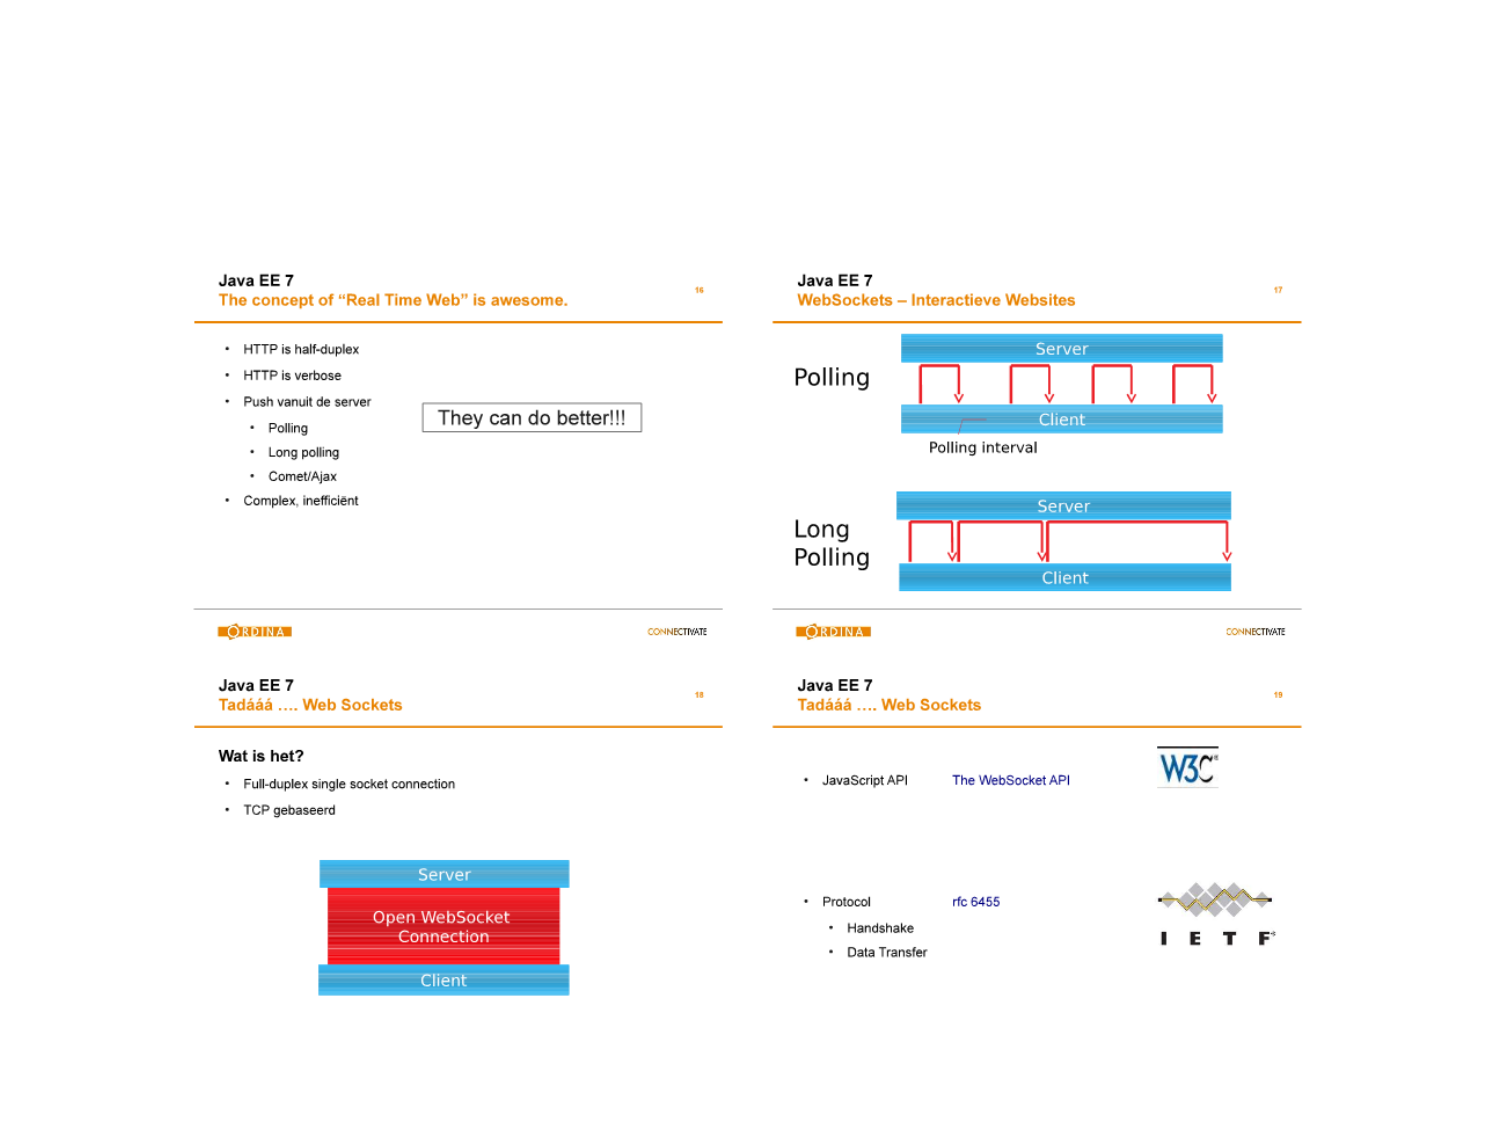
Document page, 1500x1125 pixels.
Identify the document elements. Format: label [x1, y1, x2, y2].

list [190, 262, 1310, 1006]
